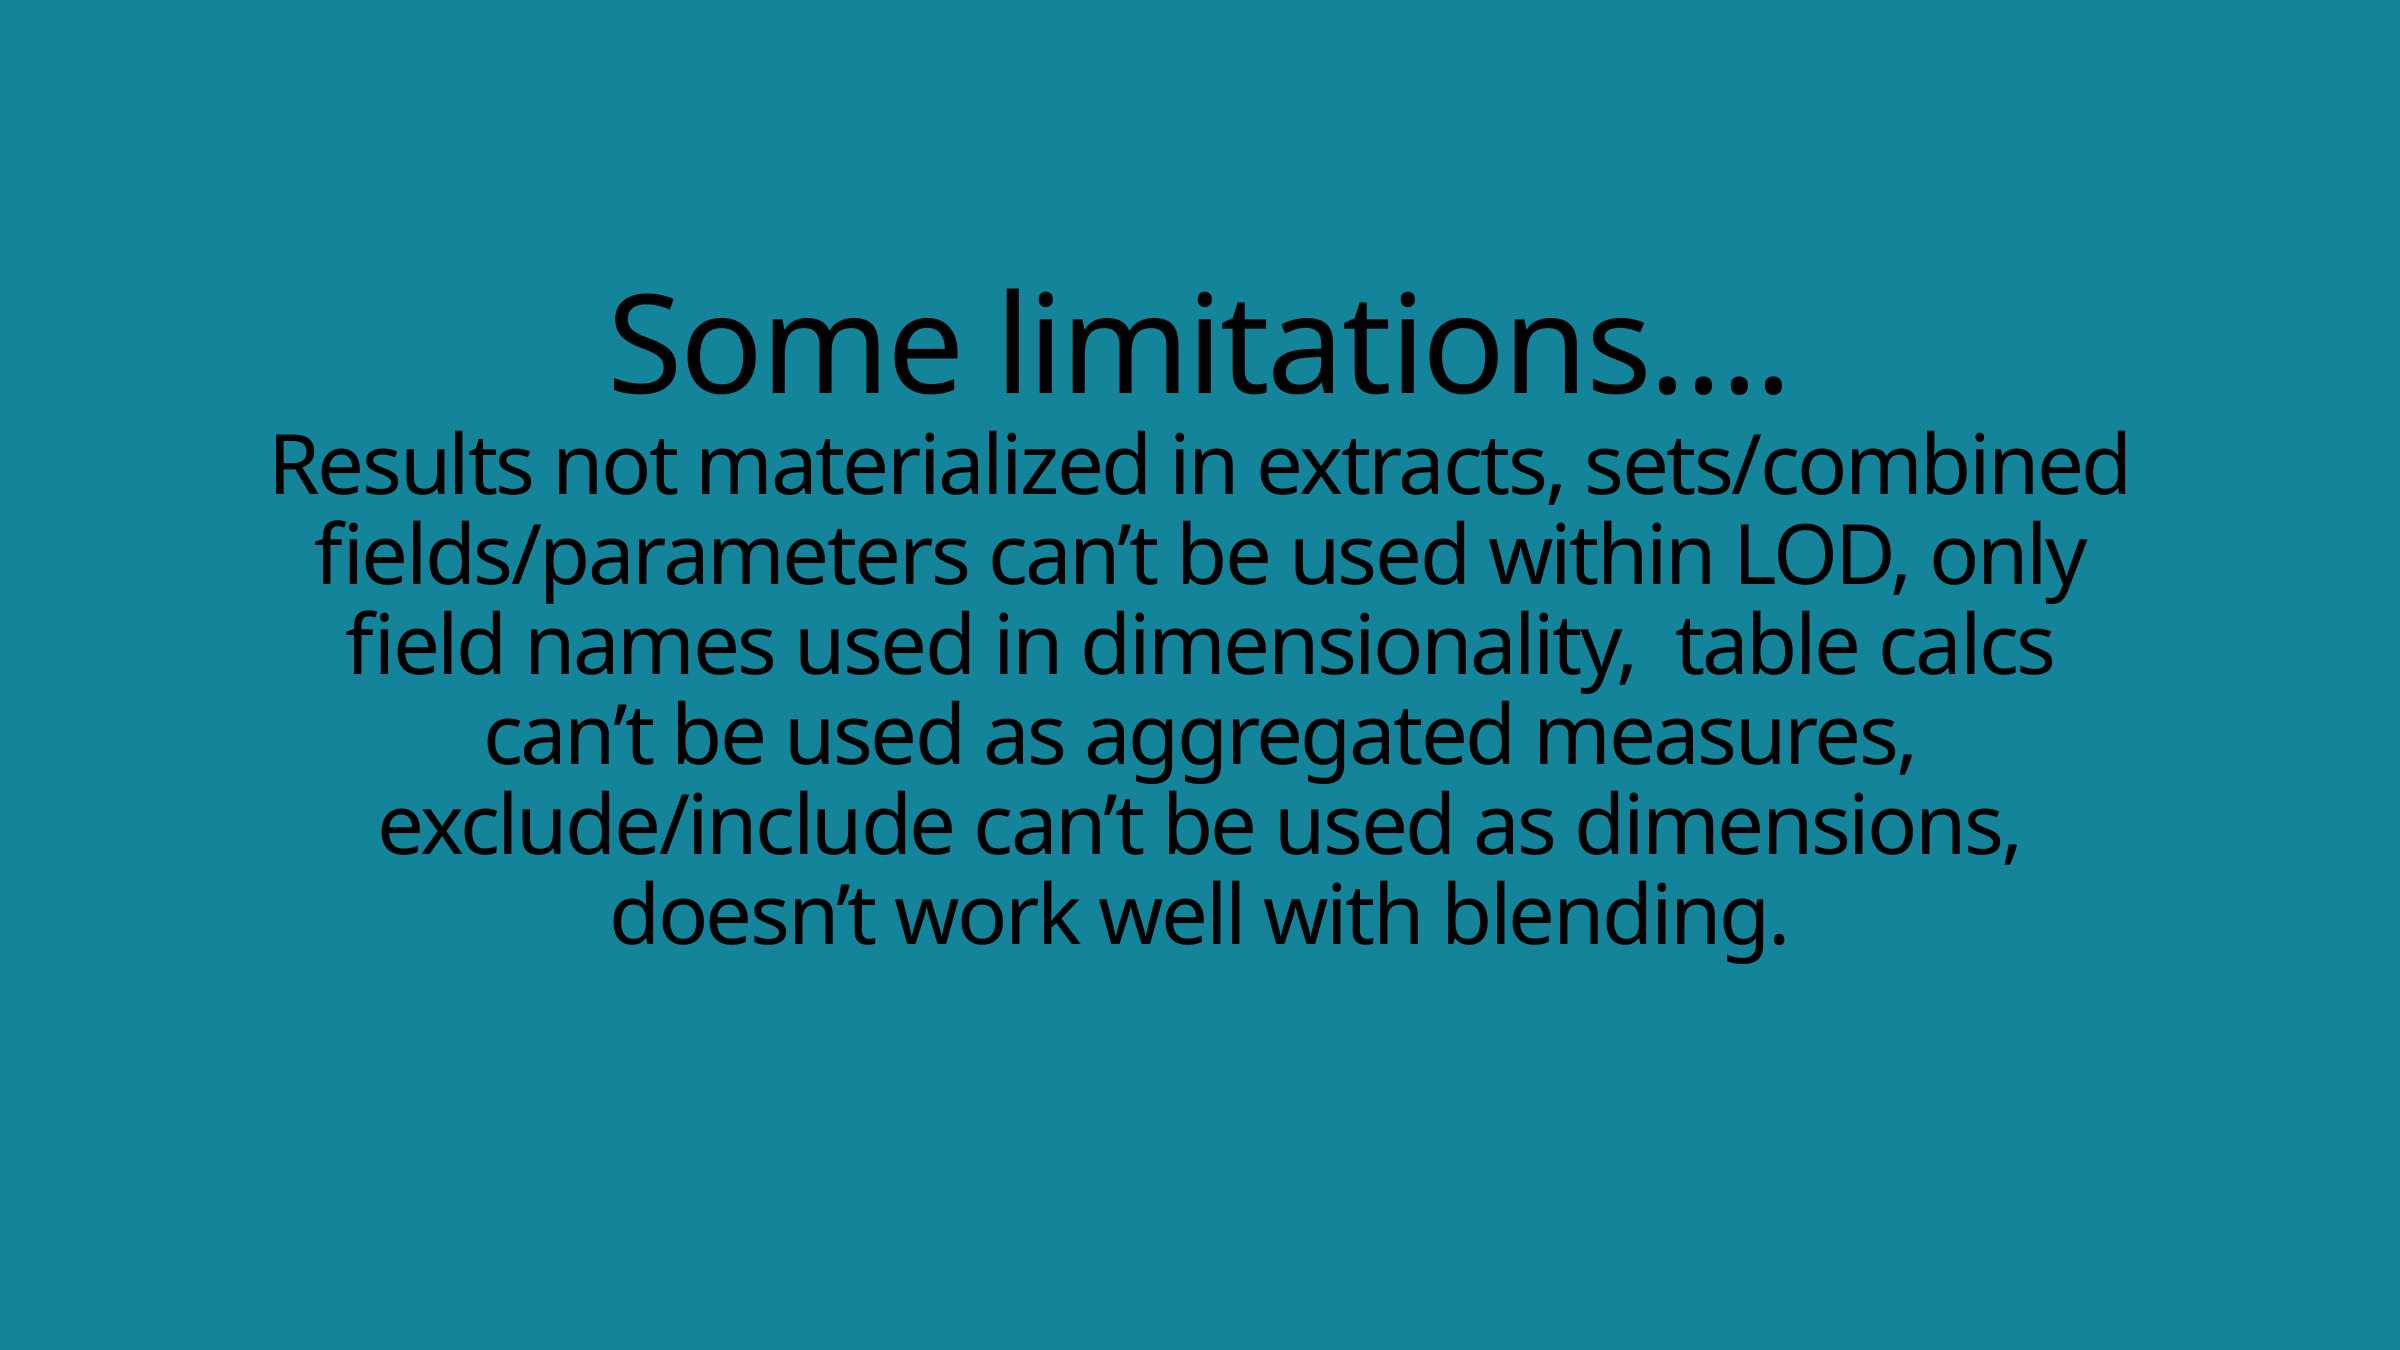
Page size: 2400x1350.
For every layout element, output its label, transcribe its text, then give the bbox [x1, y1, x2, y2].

title Some limitations…. Results not materialized in extracts, sets/combined fields/parameters can’t be used within LOD, only field names used in dimensionality, table calcs can’t be used as aggregated measures, exclude/include can’t be used as dimensions, doesn’t work well with blending. [229, 259, 2172, 437]
